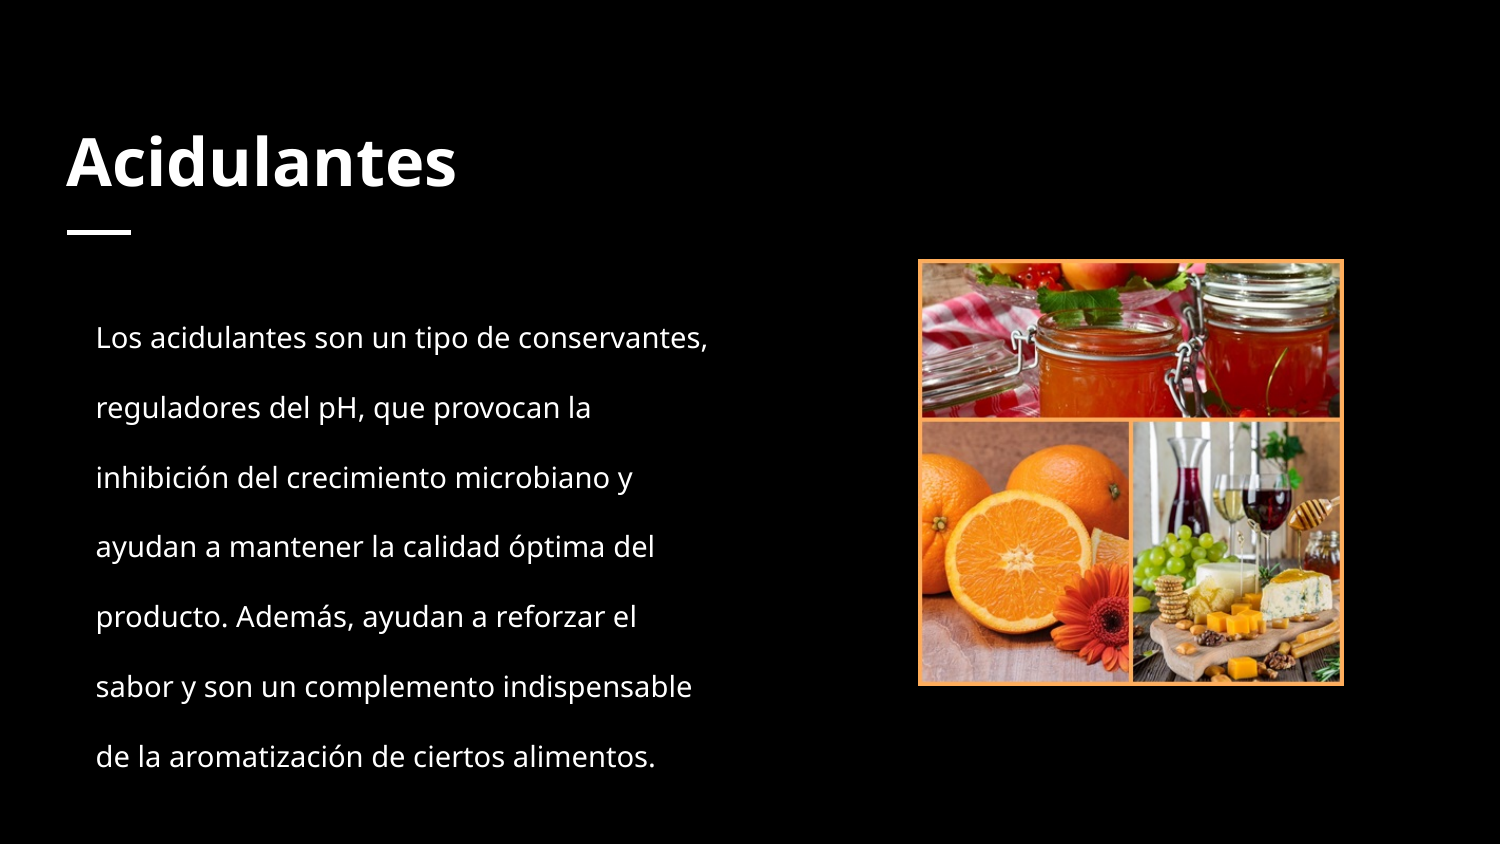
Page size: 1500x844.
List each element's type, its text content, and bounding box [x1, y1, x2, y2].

picture [918, 259, 1345, 686]
title Acidulantes [51, 91, 512, 216]
list Los acidulantes son un tipo de conservantes, reguladores del pH, que provocan la inhibición del crecimiento microbiano y ayudan a mantener la calidad óptima del producto. Además, ayudan a reforzar el sabor y son un complemento indispensable de la aromatización de ciertos alimentos. [51, 269, 728, 750]
